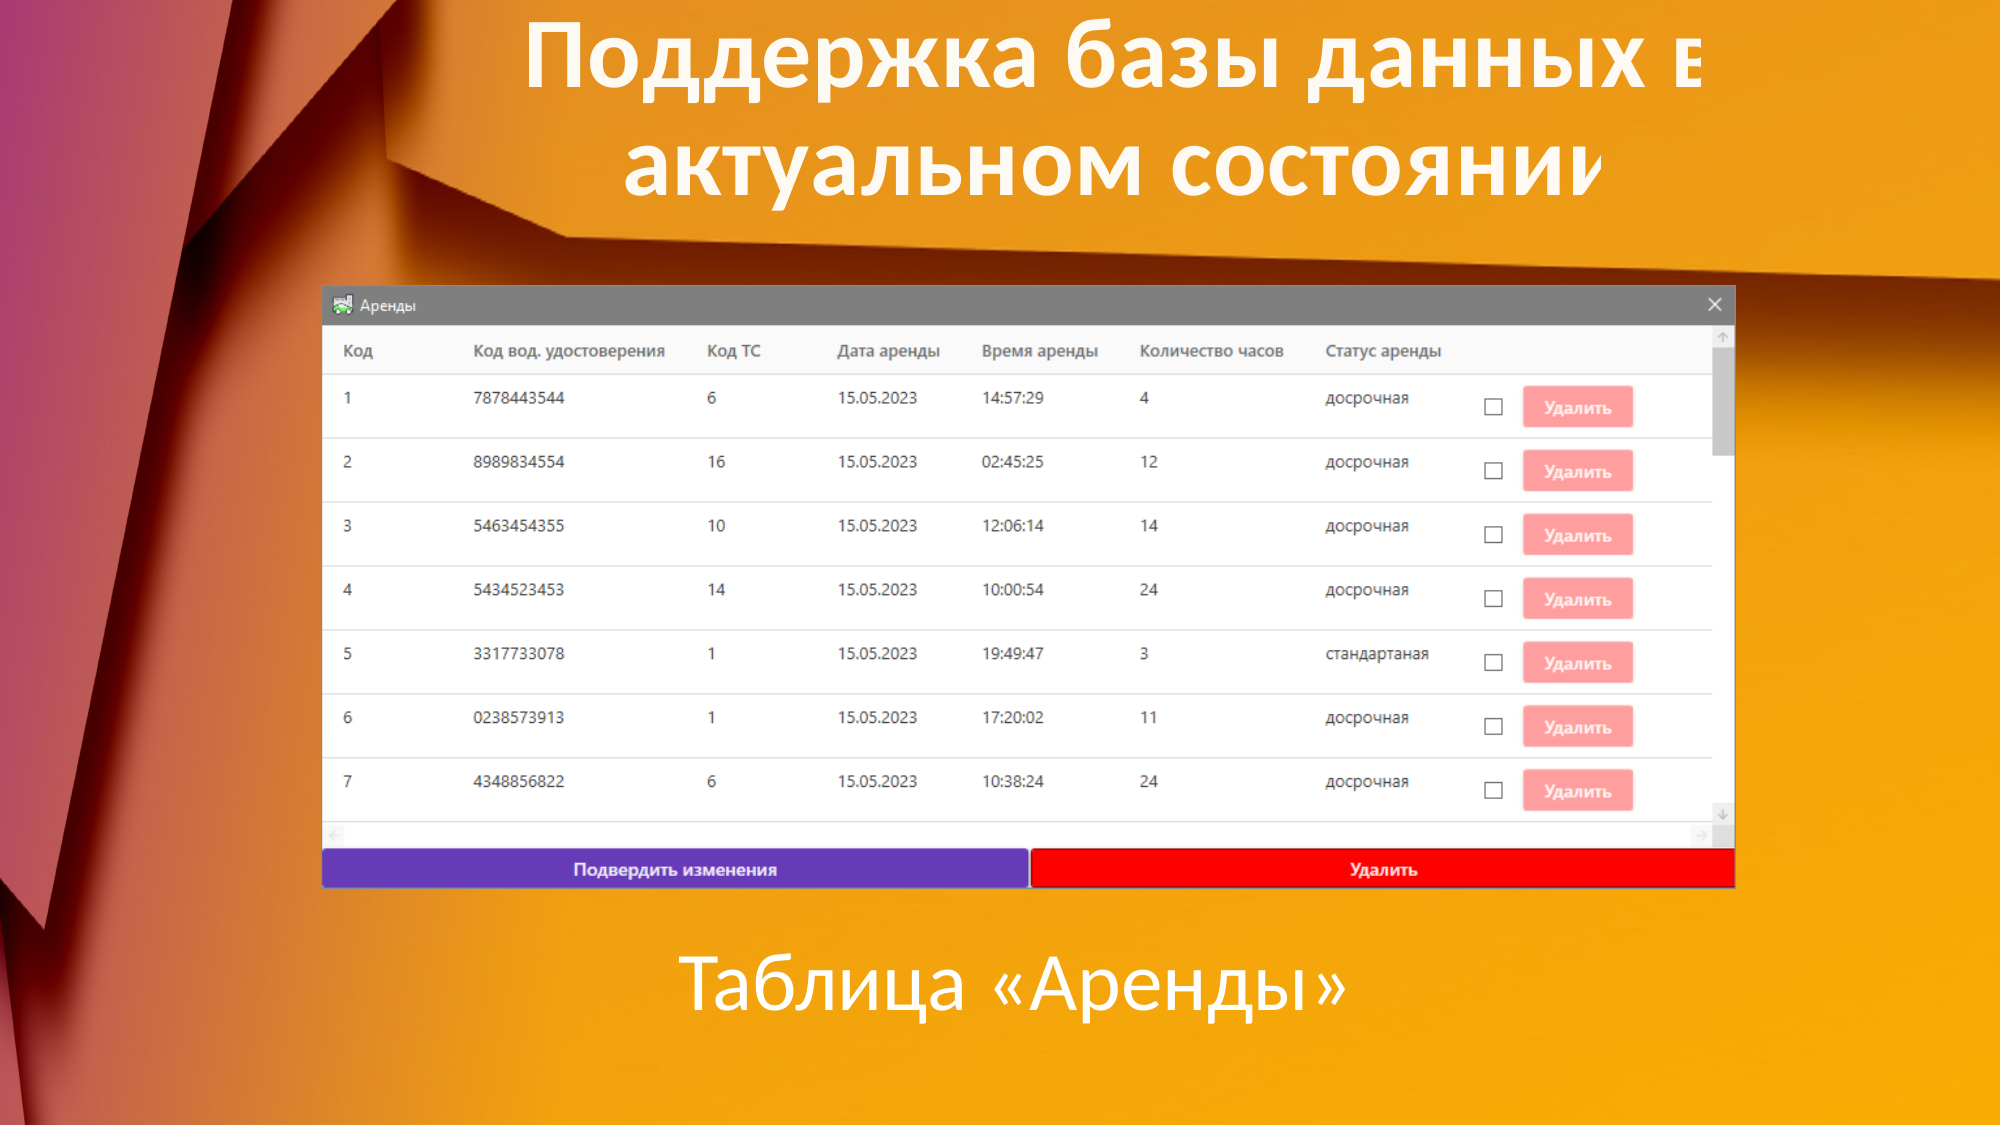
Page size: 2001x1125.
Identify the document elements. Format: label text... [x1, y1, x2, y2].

picture [0, 0, 2000, 1125]
text_box Таблица «Аренды» [663, 919, 1503, 1035]
title Поддержка базы данных в актуальном состоянии [321, 0, 1927, 218]
